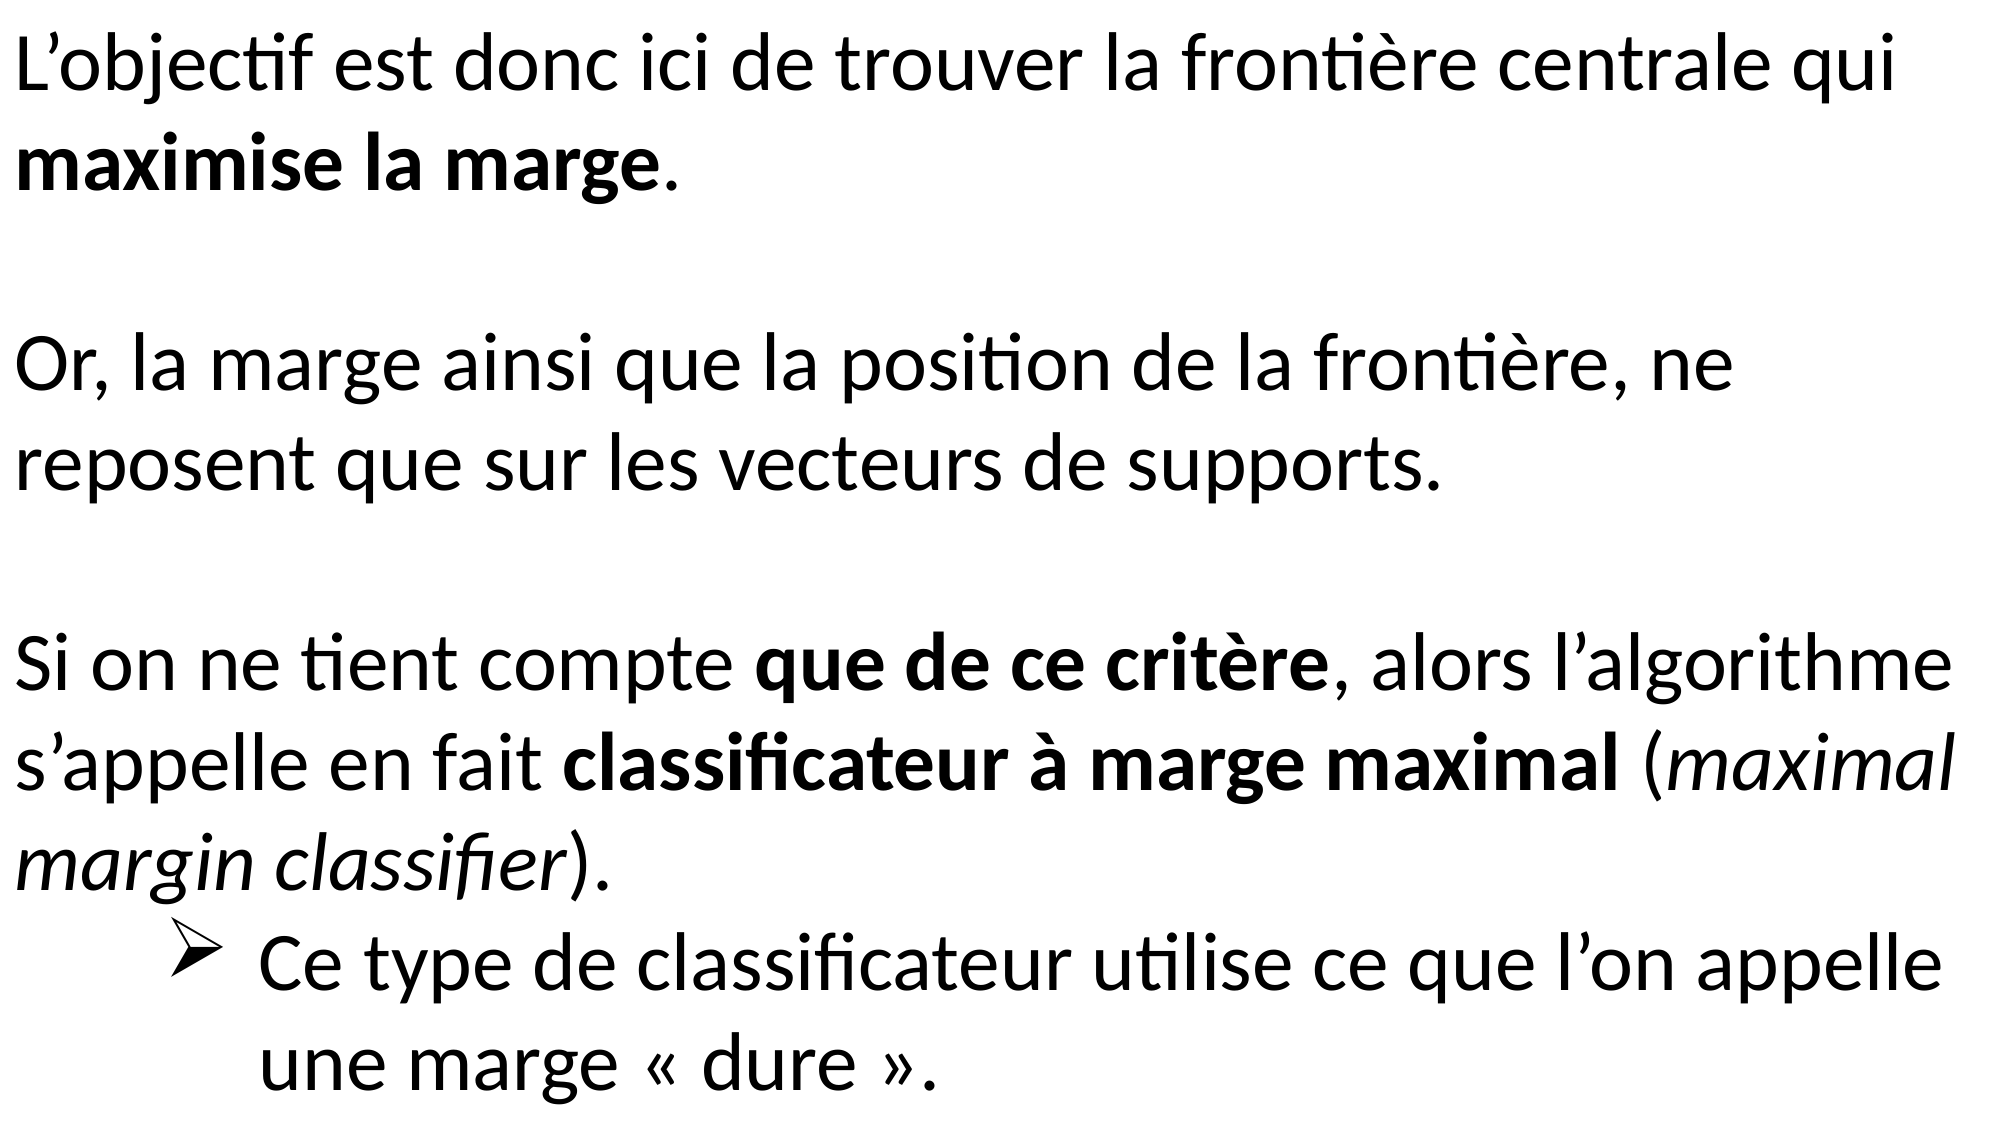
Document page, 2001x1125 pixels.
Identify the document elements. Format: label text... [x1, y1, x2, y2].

text_box L’objectif est donc ici de trouver la frontière centrale qui maximise la marge. Or, la marge ainsi que la position de la frontière, ne reposent que sur les vecteurs de supports. Si on ne tient compte que de ce critère, alors l’algorithme s’appelle en fait classificateur à marge maximal (maximal margin classifier). Ce type de classificateur utilise ce que l’on appelle une marge « dure ». Simplifions l’illustration ainsi : Qu’advient-il alors dans le cas où on aurait : Or, on minimise alors… le biais… sans considération pour… la variance! On ne minimise alors pas l’erreur de généralisation [0, 0, 2000, 1125]
